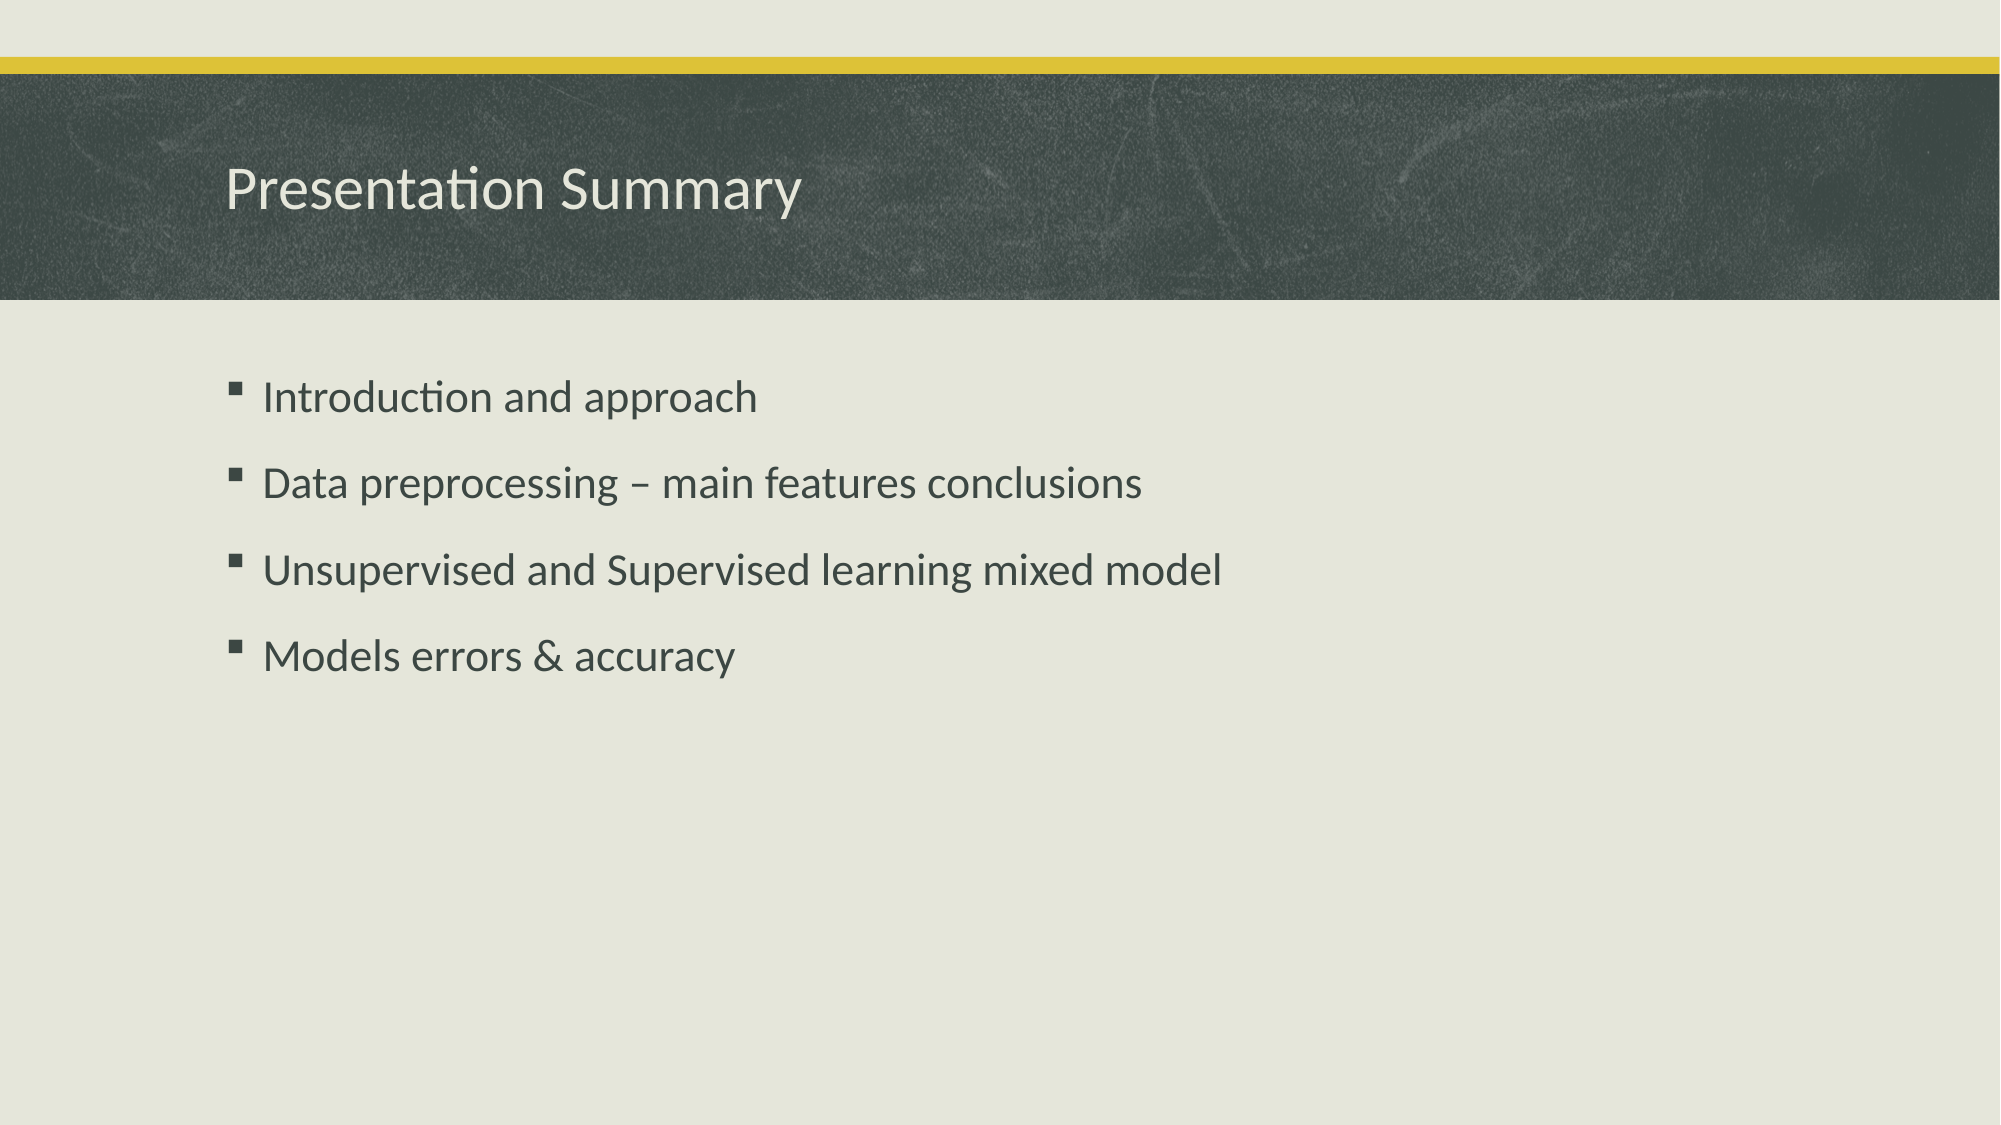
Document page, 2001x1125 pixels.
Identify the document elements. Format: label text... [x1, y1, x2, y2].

list Introduction and approach Data preprocessing – main features conclusions Unsupervised and Supervised learning mixed model Models errors & accuracy [210, 359, 1790, 1014]
picture [0, 74, 2000, 300]
title Presentation Summary [210, 76, 1790, 300]
